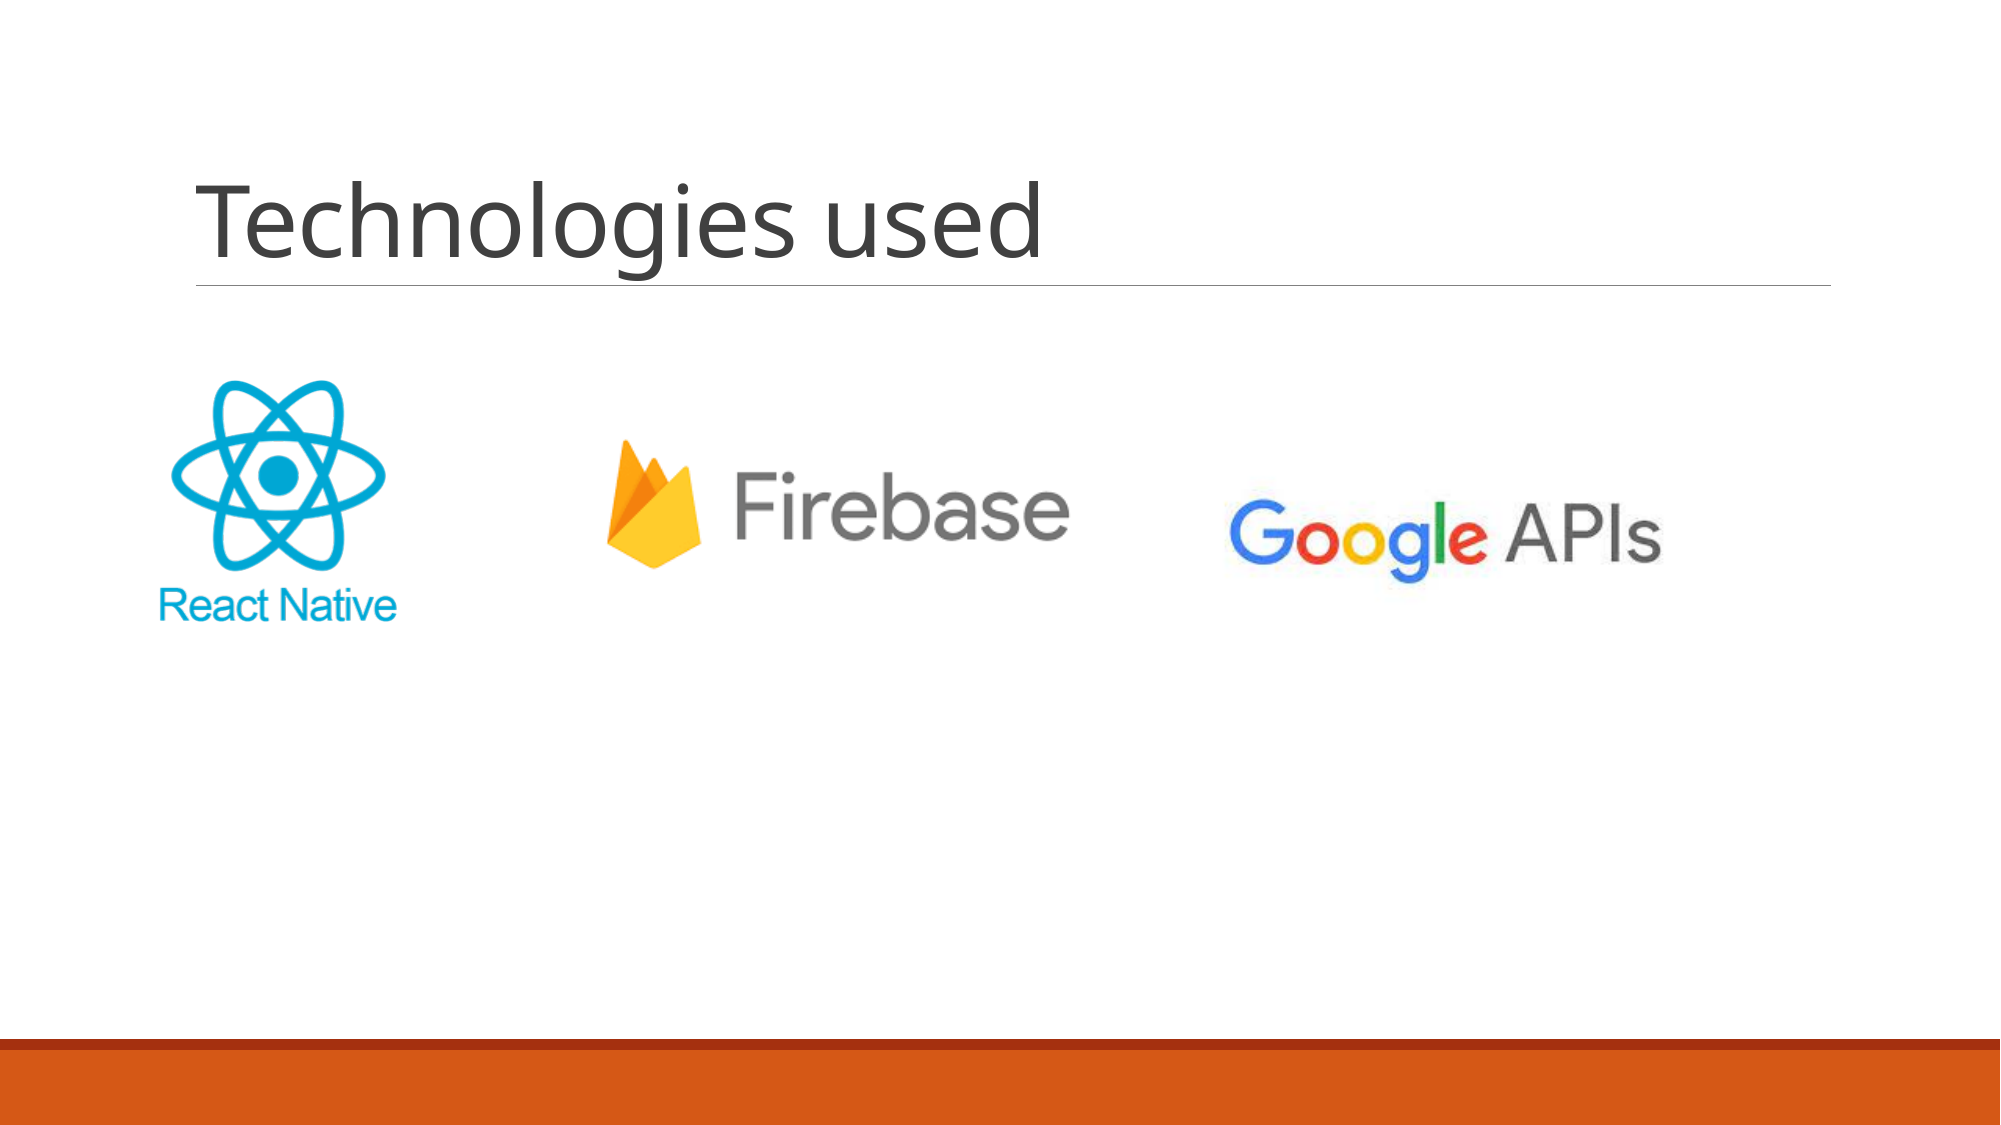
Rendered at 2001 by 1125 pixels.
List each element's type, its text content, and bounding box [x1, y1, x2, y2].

picture [1199, 401, 1698, 652]
picture [538, 401, 1139, 608]
title Technologies used [180, 47, 1830, 285]
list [79, 373, 477, 635]
